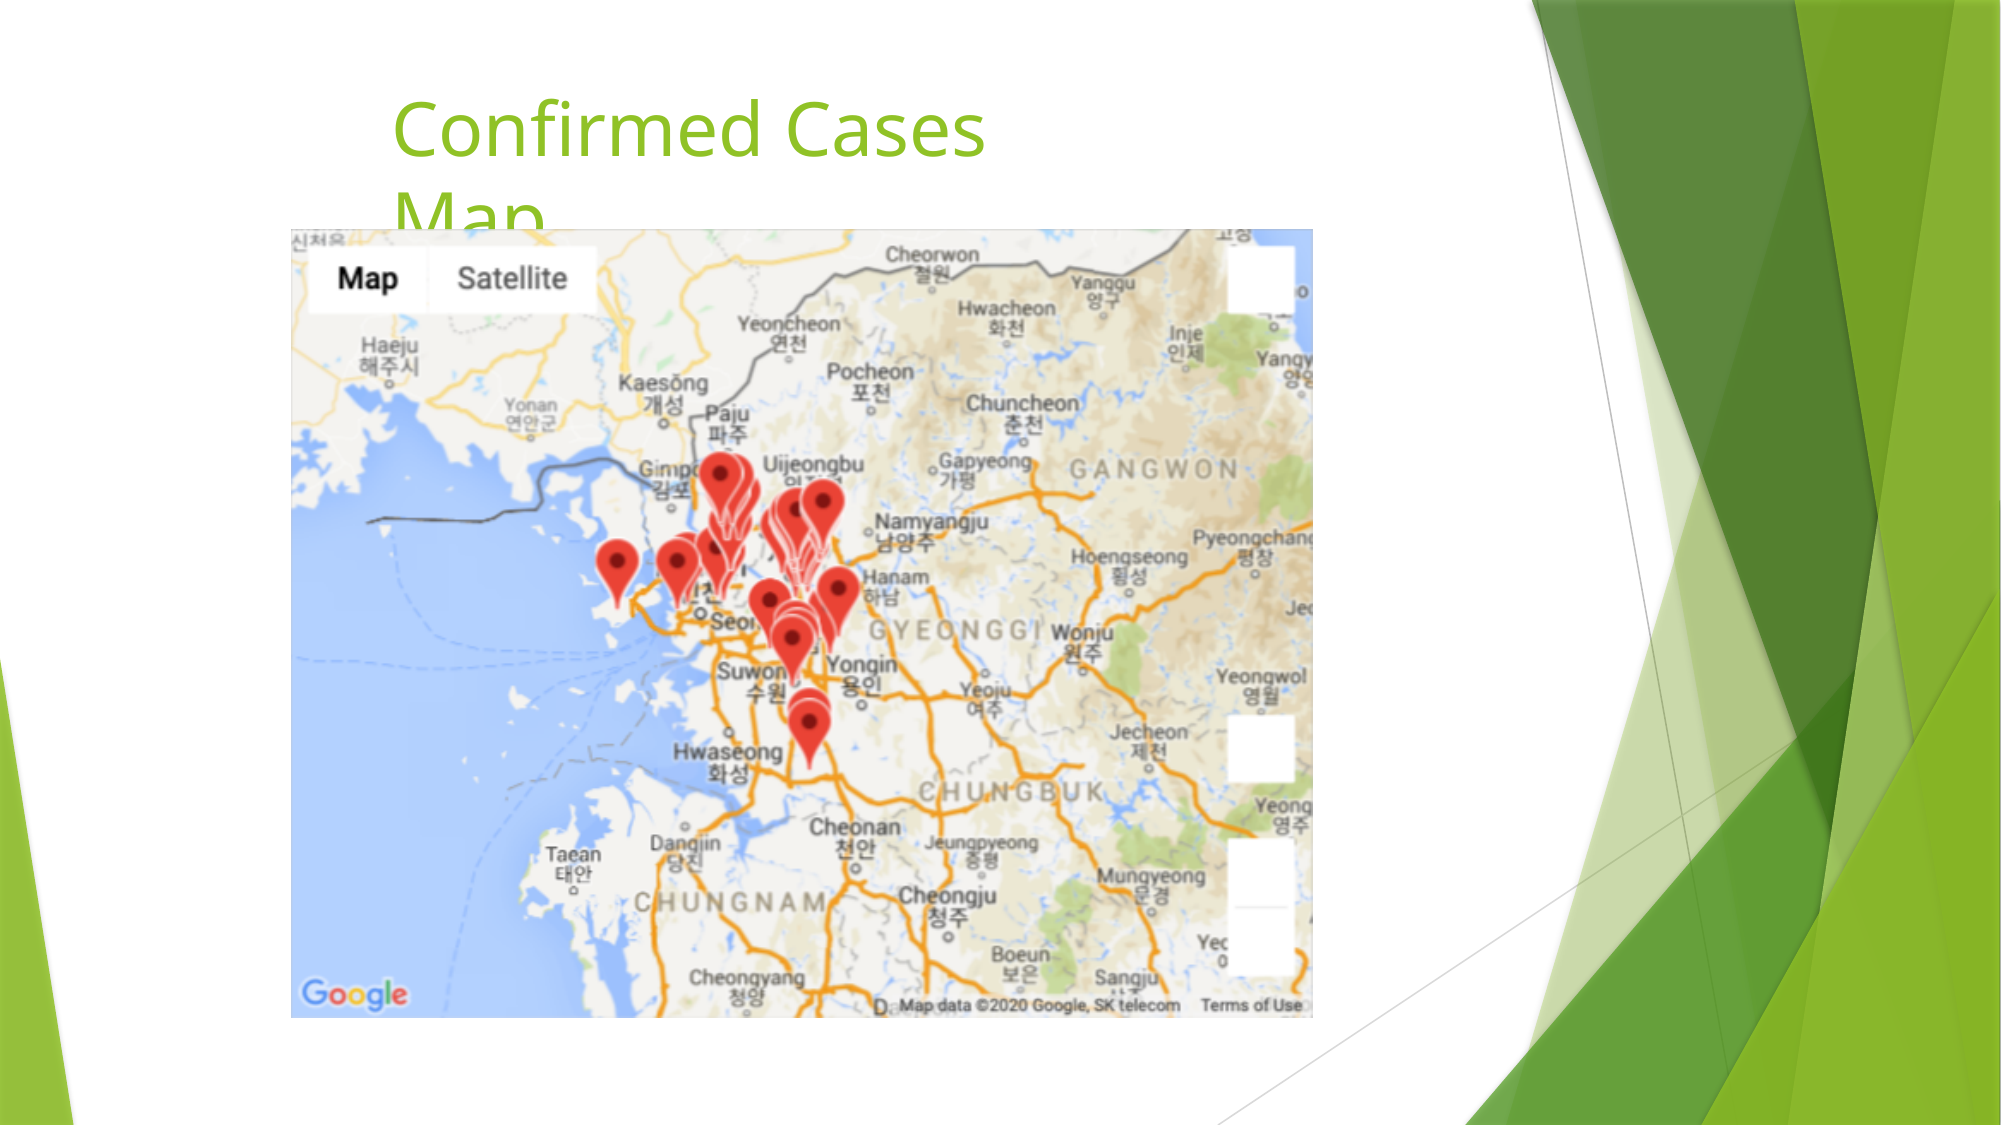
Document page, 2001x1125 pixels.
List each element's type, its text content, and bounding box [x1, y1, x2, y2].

picture [290, 228, 1314, 1018]
title Confirmed Cases Map [375, 74, 1125, 193]
